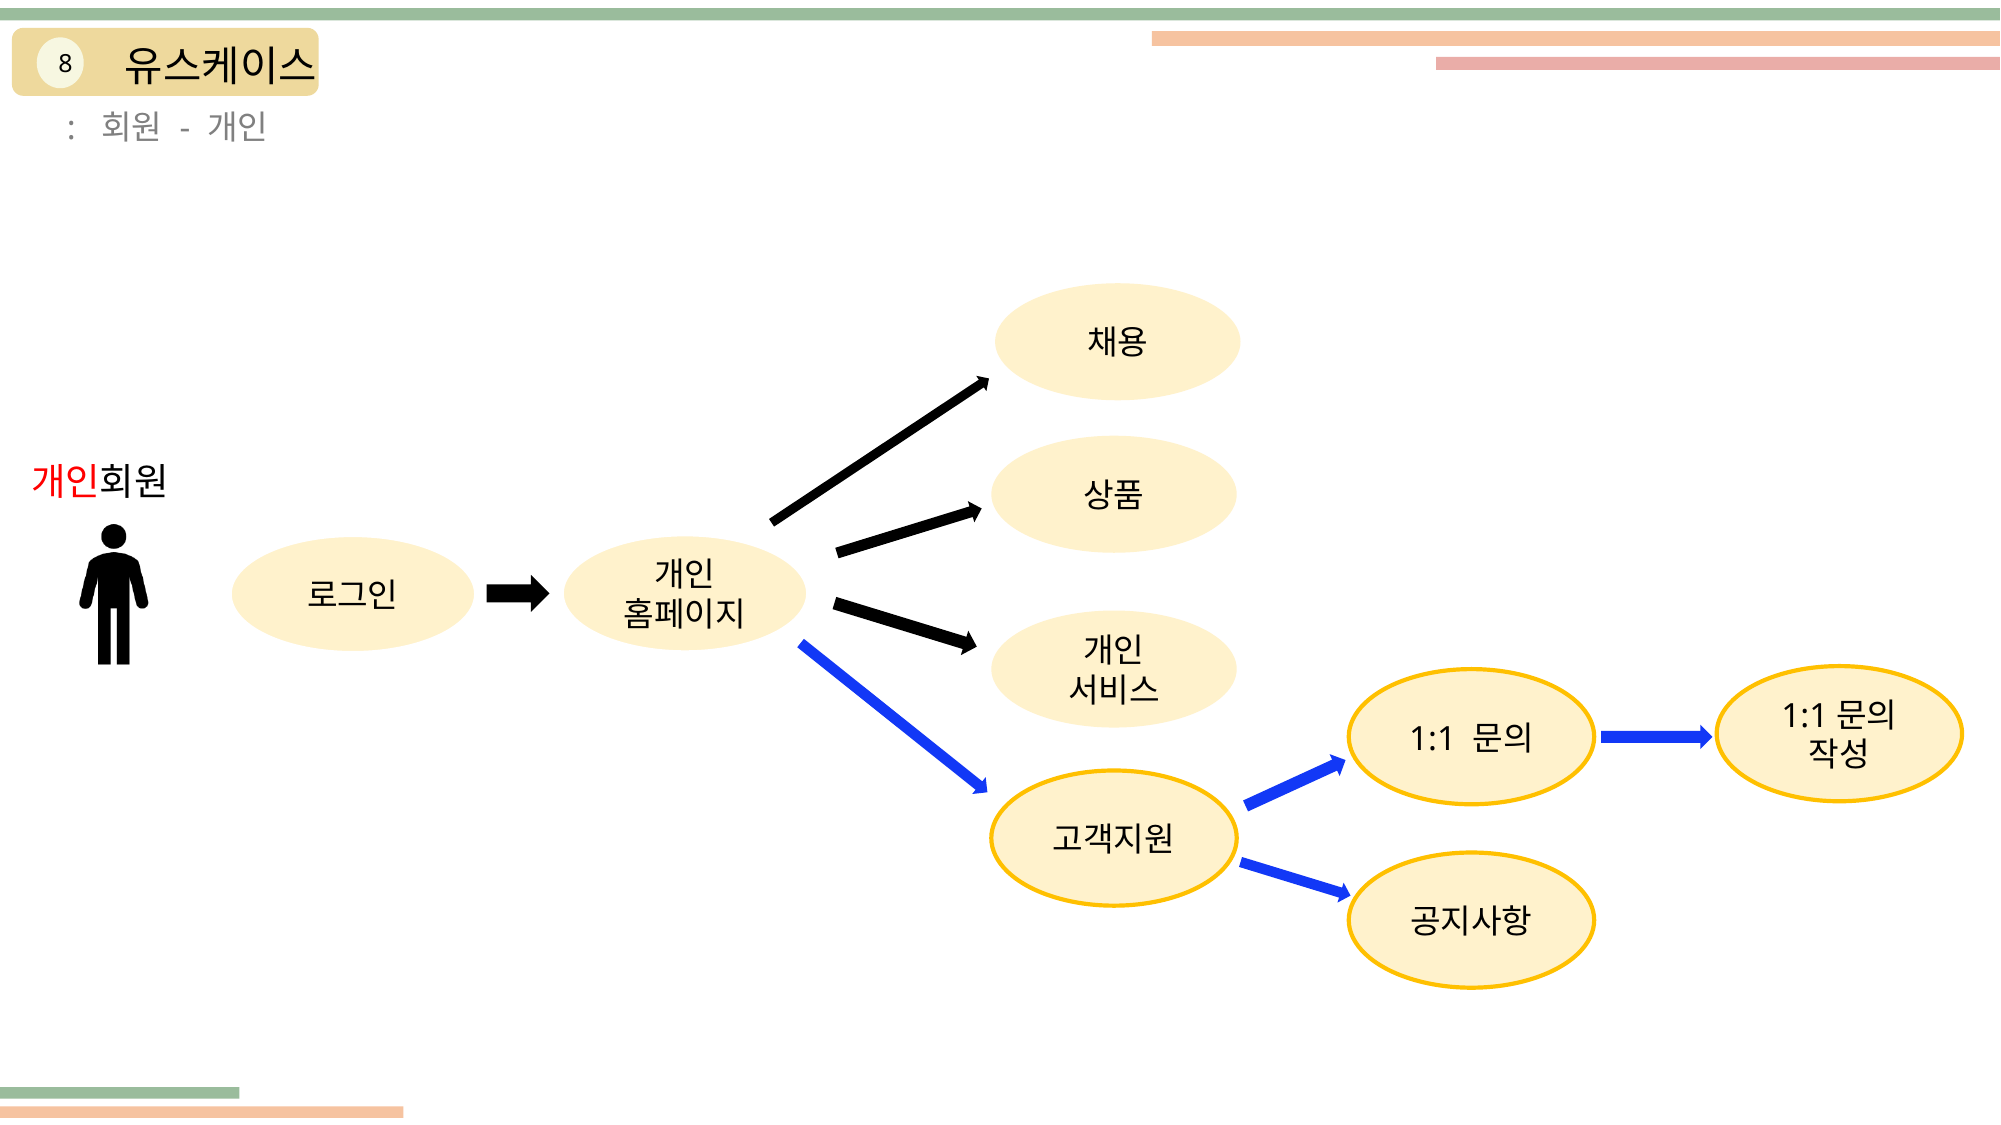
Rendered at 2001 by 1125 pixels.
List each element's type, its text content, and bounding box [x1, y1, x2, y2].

text_box [1241, 752, 1347, 813]
picture [38, 519, 189, 670]
text_box [767, 374, 991, 529]
text_box [0, 1105, 404, 1119]
text_box 1:1문의 작성 [1715, 664, 1964, 803]
text_box [10, 26, 318, 97]
text_box 개인 홈페이지 [560, 533, 810, 654]
text_box [833, 499, 984, 560]
text_box 로그인 [228, 533, 478, 655]
text_box : 회원 - 개인 [51, 98, 404, 154]
text_box 개인회원 [16, 450, 210, 511]
text_box [1151, 30, 2000, 47]
text_box 8 [35, 36, 85, 90]
text_box 1:1 문의 [1347, 667, 1596, 806]
text_box [1435, 56, 2000, 71]
text_box 채용 [993, 281, 1243, 402]
text_box 개인 서비스 [989, 608, 1239, 730]
text_box [795, 637, 989, 796]
text_box [1600, 722, 1714, 752]
text_box 공지사항 [1347, 850, 1596, 990]
text_box 고객지원 [989, 768, 1239, 908]
text_box [0, 7, 2000, 21]
text_box 유스케이스 [109, 32, 417, 97]
text_box [486, 574, 550, 612]
text_box [1237, 855, 1352, 905]
text_box 상품 [989, 434, 1239, 555]
text_box [831, 595, 979, 658]
text_box [0, 1086, 240, 1100]
